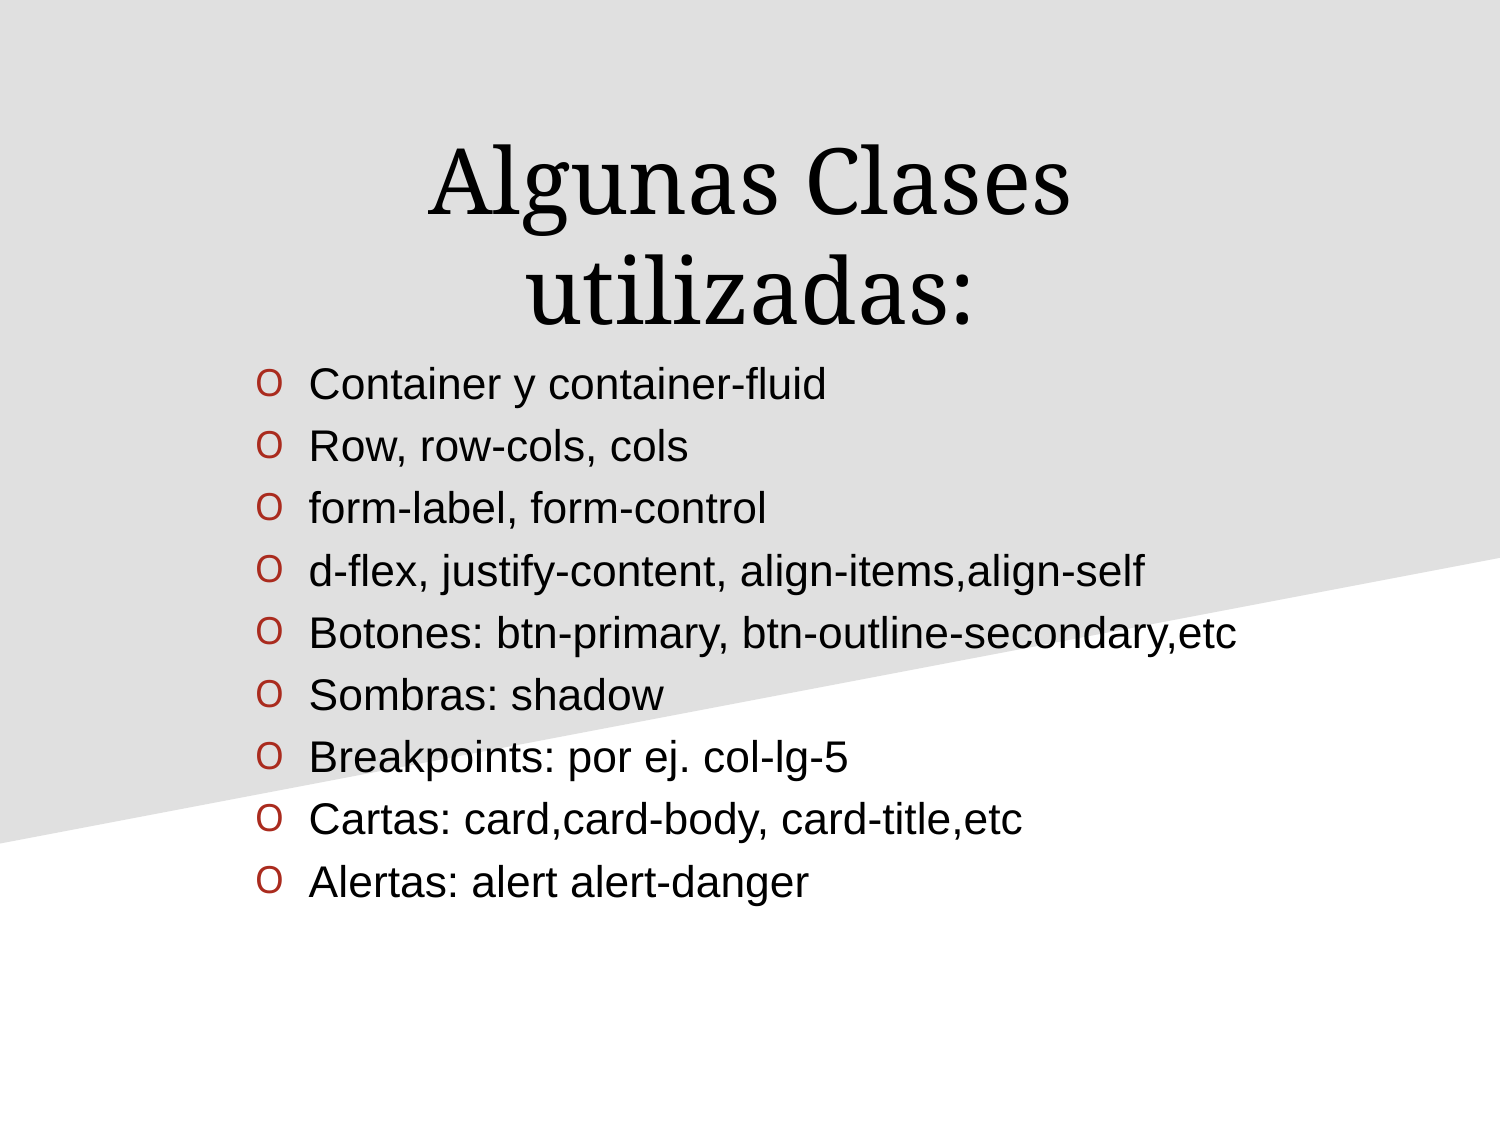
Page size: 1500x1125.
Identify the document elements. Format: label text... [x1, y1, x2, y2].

text_box Container y container-fluid Row, row-cols, cols form-label, form-control d-flex, justify-content, align-items,align-self Botones: btn-primary, btn-outline-secondary,etc Sombras: shadow Breakpoints: por ej. col-lg-5 Cartas: card,card-body, card-title,etc Alertas: alert alert-danger [239, 347, 1257, 939]
text_box Algunas Clases utilizadas: [179, 134, 1323, 332]
